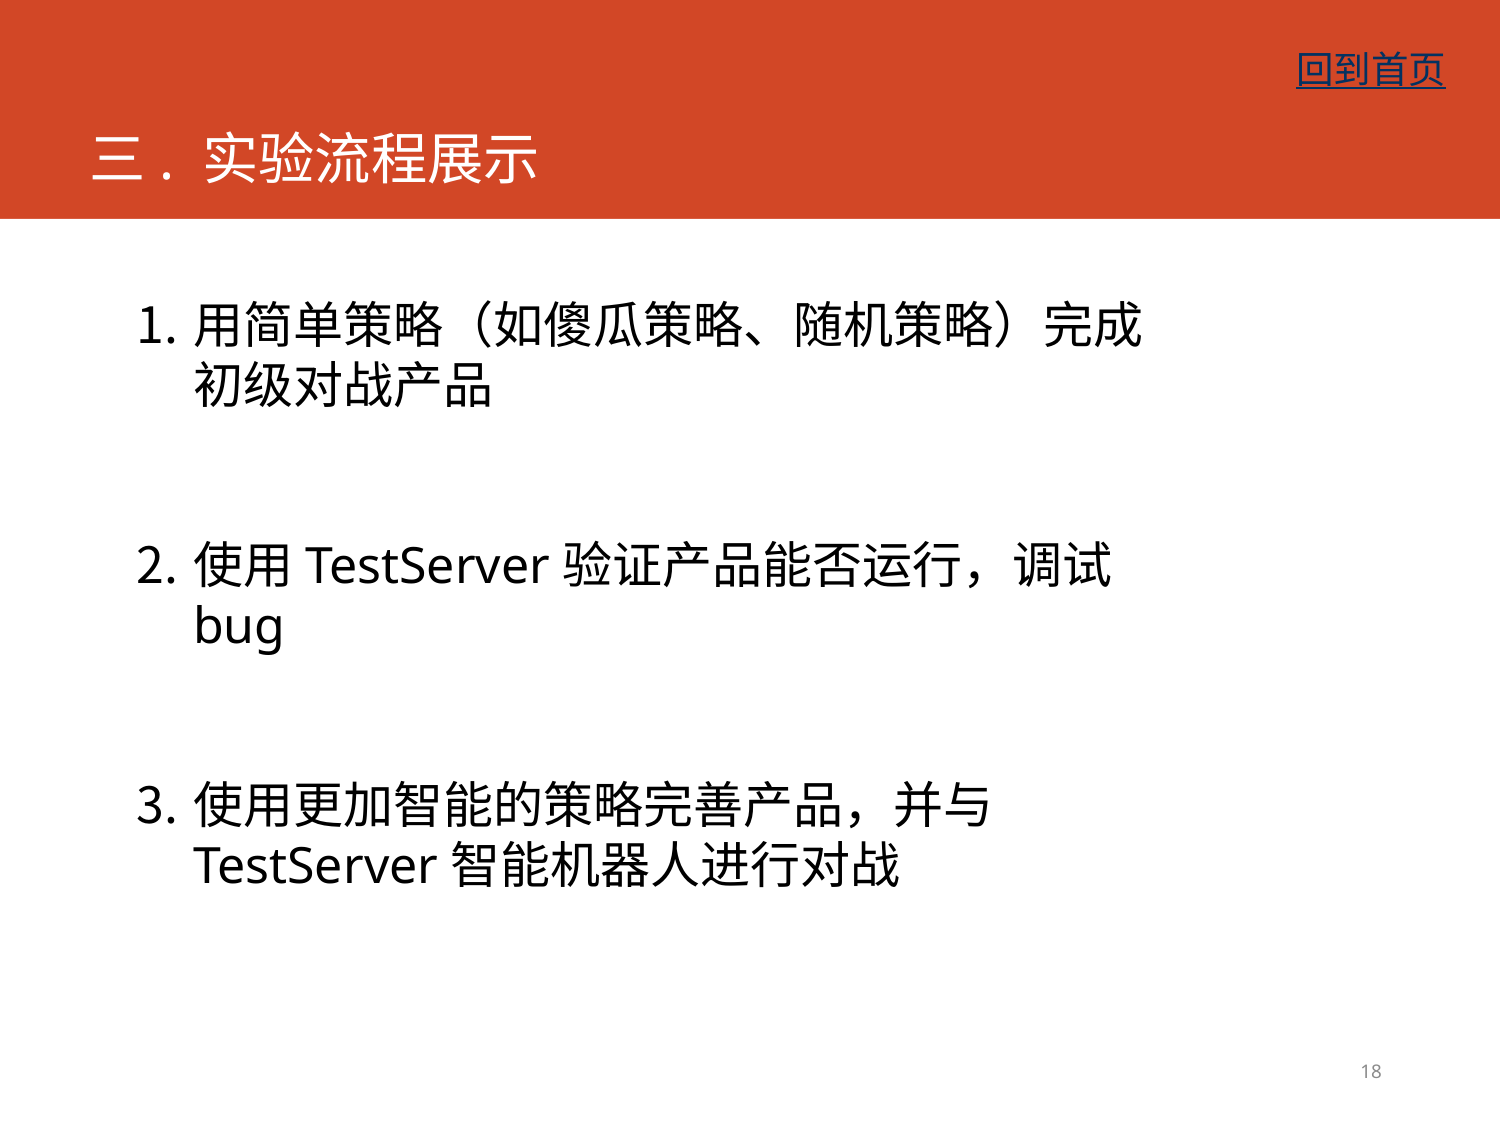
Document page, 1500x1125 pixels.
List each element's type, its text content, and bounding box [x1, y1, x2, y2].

title 三. 实验流程展示 [74, 0, 1397, 199]
slide_number 18 [993, 1042, 1397, 1103]
text_box 回到首页 [1281, 38, 1473, 108]
text_box 用简单策略（如傻瓜策略、随机策略）完成初级对战产品 使用TestServer验证产品能否运行，调试bug 使用更加智能的策略完善产品，并与TestServer智能机器人进行对战 [122, 286, 1186, 962]
